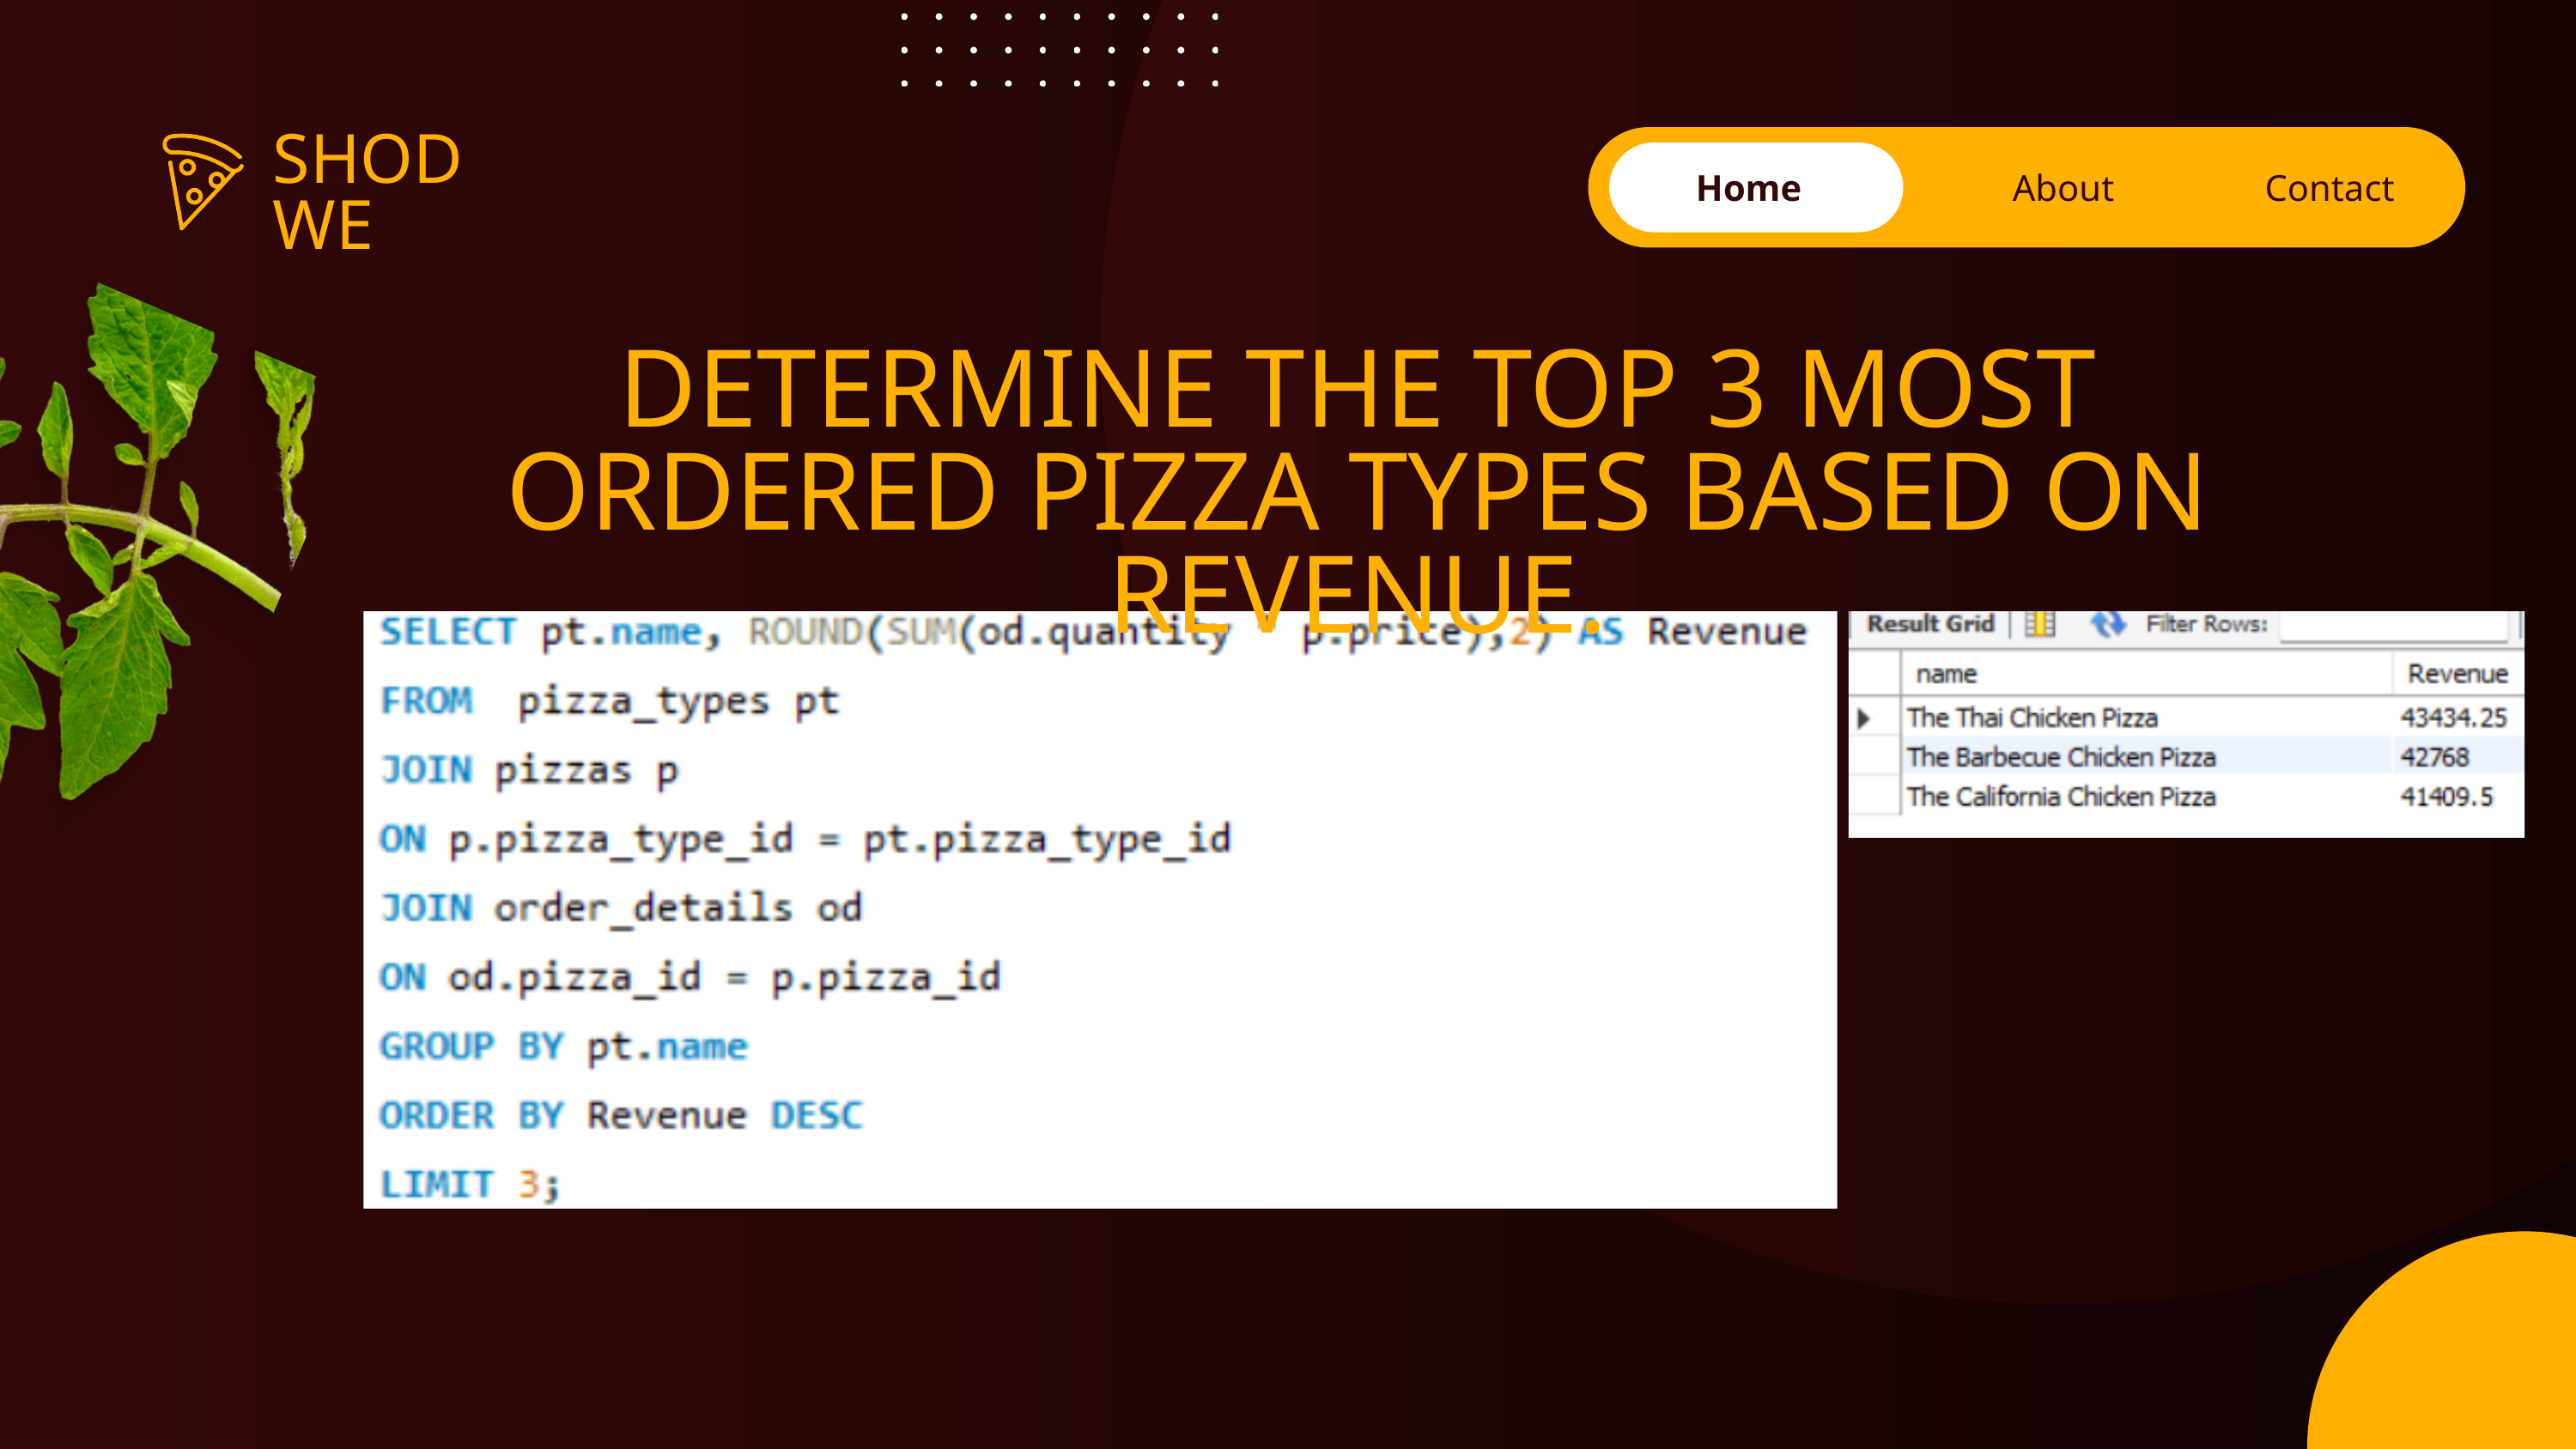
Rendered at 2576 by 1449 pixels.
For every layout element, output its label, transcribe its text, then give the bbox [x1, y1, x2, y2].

text_box [363, 611, 1094, 1209]
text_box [2306, 1231, 2576, 1449]
text_box [162, 132, 245, 231]
text_box DETERMINE THE TOP 3 MOST ORDERED PIZZA TYPES BASED ON REVENUE. [366, 345, 1094, 655]
text_box [901, 0, 1094, 87]
text_box SHODWE [272, 131, 526, 263]
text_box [1100, 0, 2576, 1304]
text_box [0, 239, 366, 955]
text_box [1608, 142, 1904, 233]
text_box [1588, 126, 2466, 248]
